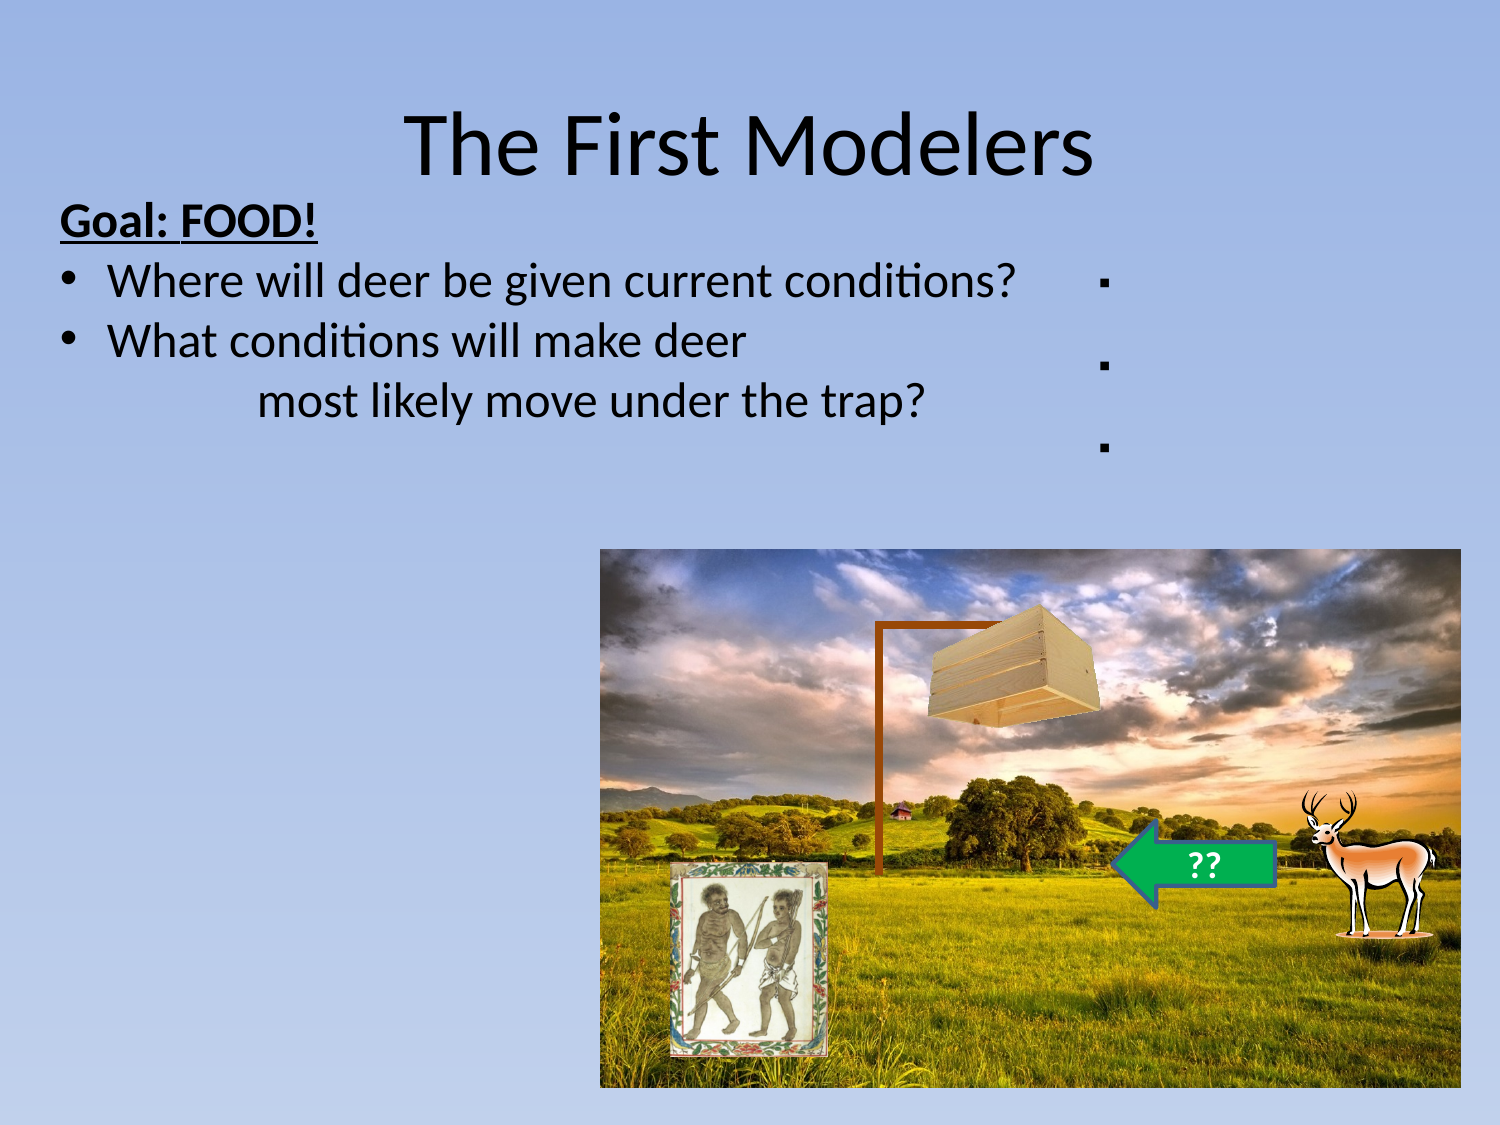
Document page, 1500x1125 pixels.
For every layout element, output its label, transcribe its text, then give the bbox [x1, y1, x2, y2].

title The First Modelers [75, 45, 1425, 233]
text_box Goal: Food! Where will deer be given current conditions? What conditions will make deer most likely move under the trap? [45, 180, 1034, 495]
picture [599, 549, 1461, 1088]
text_box [1076, 248, 1341, 499]
